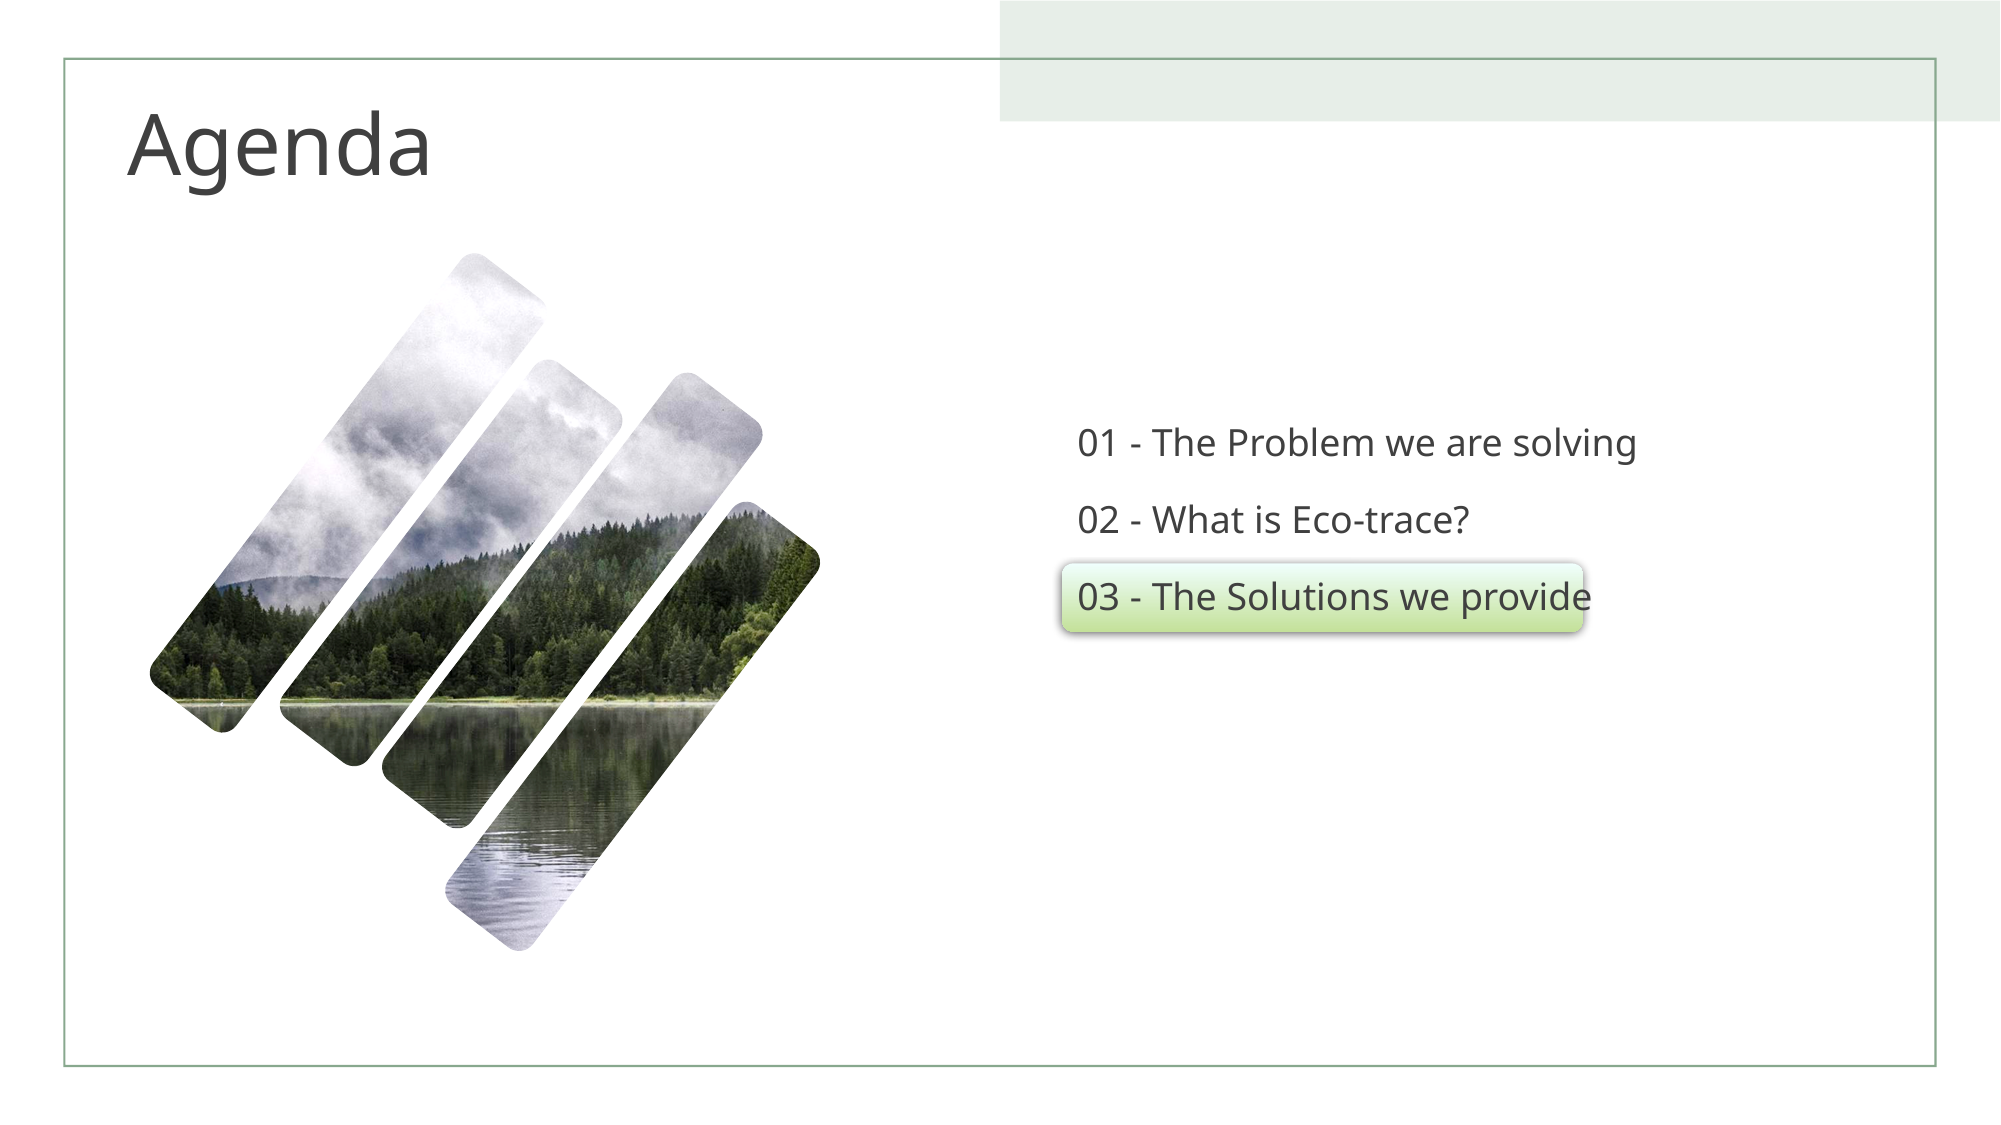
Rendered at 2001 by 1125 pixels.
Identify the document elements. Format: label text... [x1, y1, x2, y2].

list 01 - The Problem we are solving 02 - What is Eco-trace? 03 - The Solutions we provide 04 - Our Market Strategy 05 - Conclusion we come to! [1062, 399, 1850, 975]
picture [149, 253, 821, 951]
title Agenda [112, 94, 900, 202]
